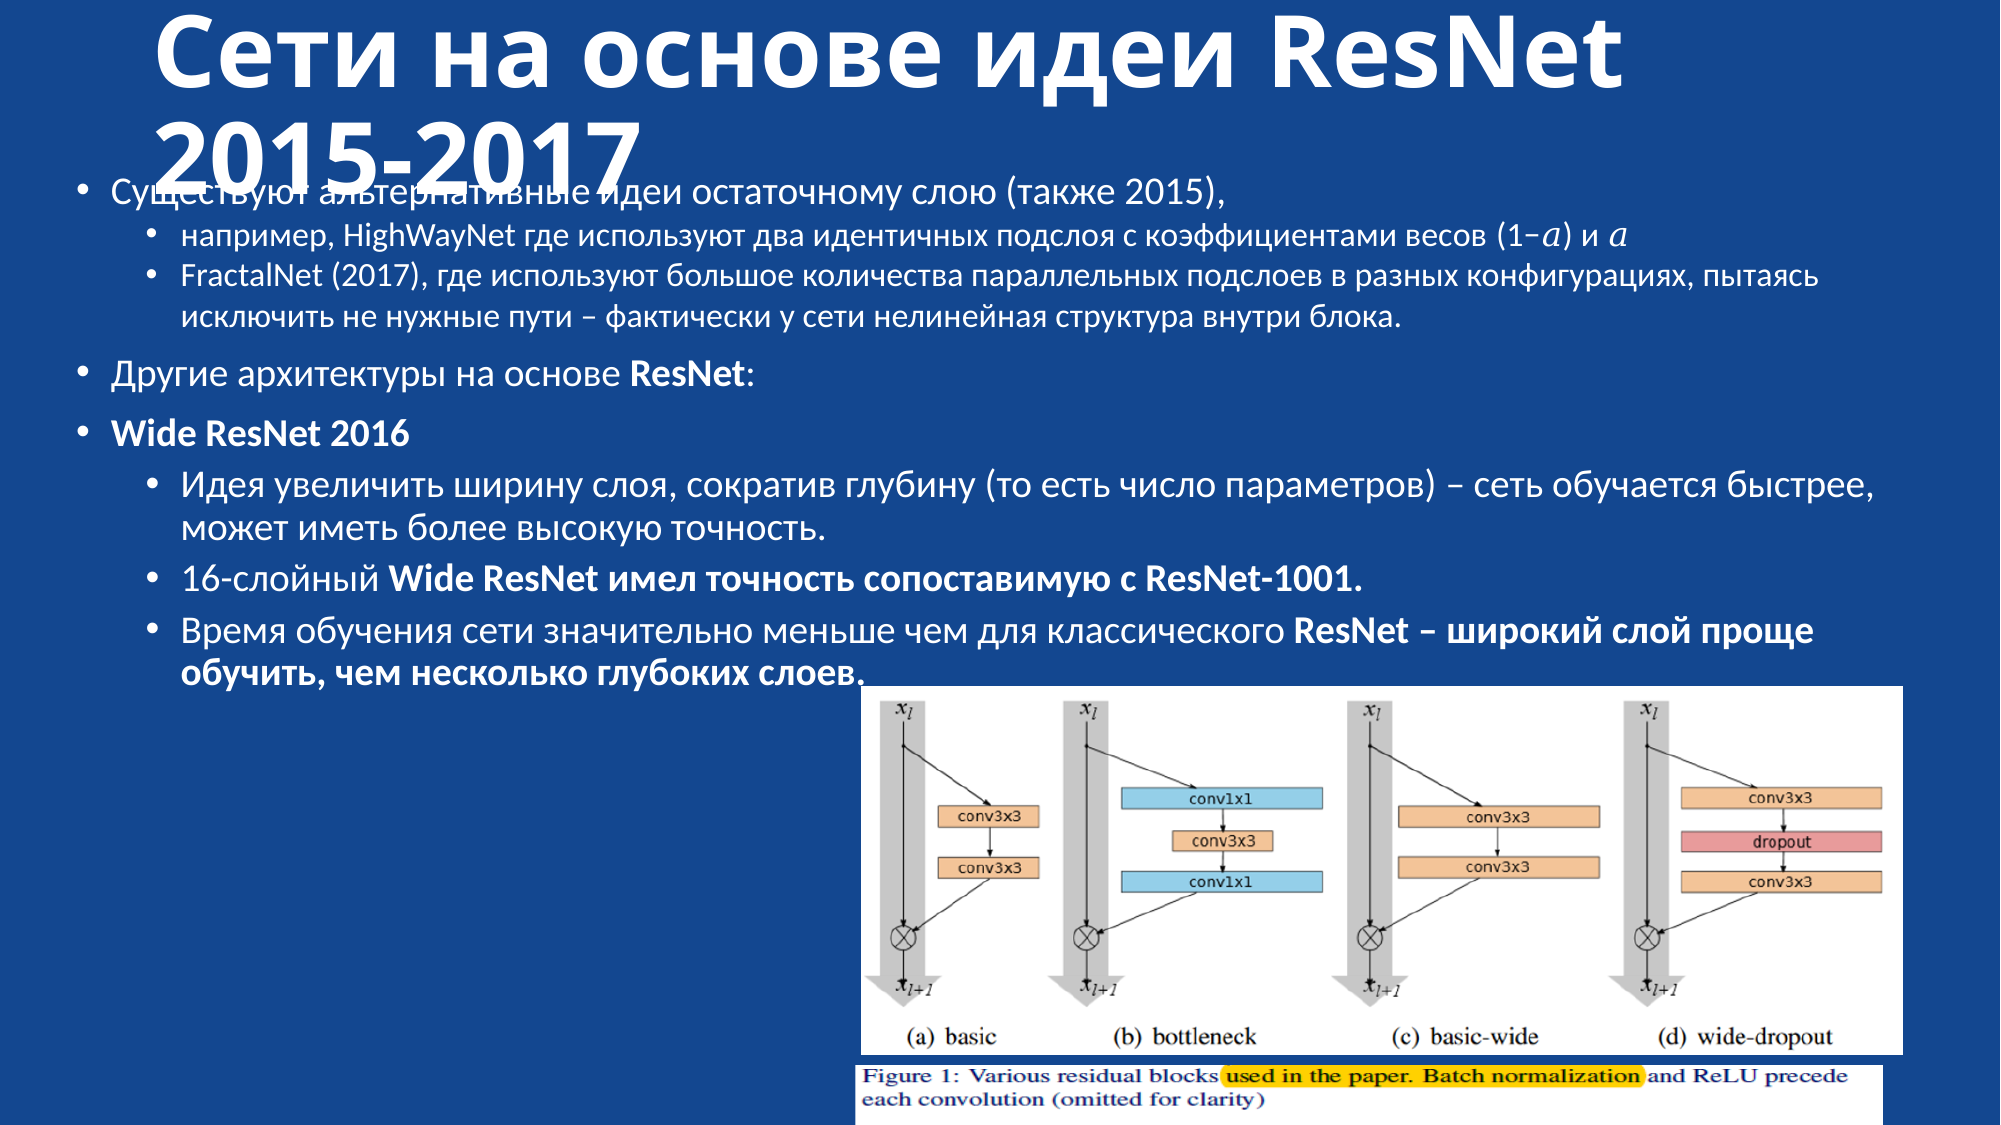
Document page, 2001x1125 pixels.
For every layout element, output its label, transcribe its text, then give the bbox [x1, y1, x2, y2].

picture [855, 1065, 1884, 1125]
title Сети на основе идеи ResNet 2015-2017 [137, 59, 1863, 157]
list Существуют альтернативные идеи остаточному слою (также 2015), например, HighWayNet где используют два идентичных подслоя с коэффициентами весов (1−𝑎) и 𝑎 FractalNet (2017), где используют большое количества параллельных подслоев в разных конфигурациях, пытаясь исключить не нужные пути – фактически у сети нелинейная структура внутри блока. Другие архитектуры на основе ResNet: Wide ResNet 2016 Идея увеличить ширину слоя, сократив глубину (то есть число параметров) – сеть обучается быстрее, может иметь более высокую точность. 16-слойный Wide ResNet имел точность сопоставимую с ResNet-1001. Время обучения сети значительно меньше чем для классического ResNet – широкий слой проще обучить, чем несколько глубоких слоев. [61, 157, 1945, 708]
picture [855, 686, 1903, 1062]
